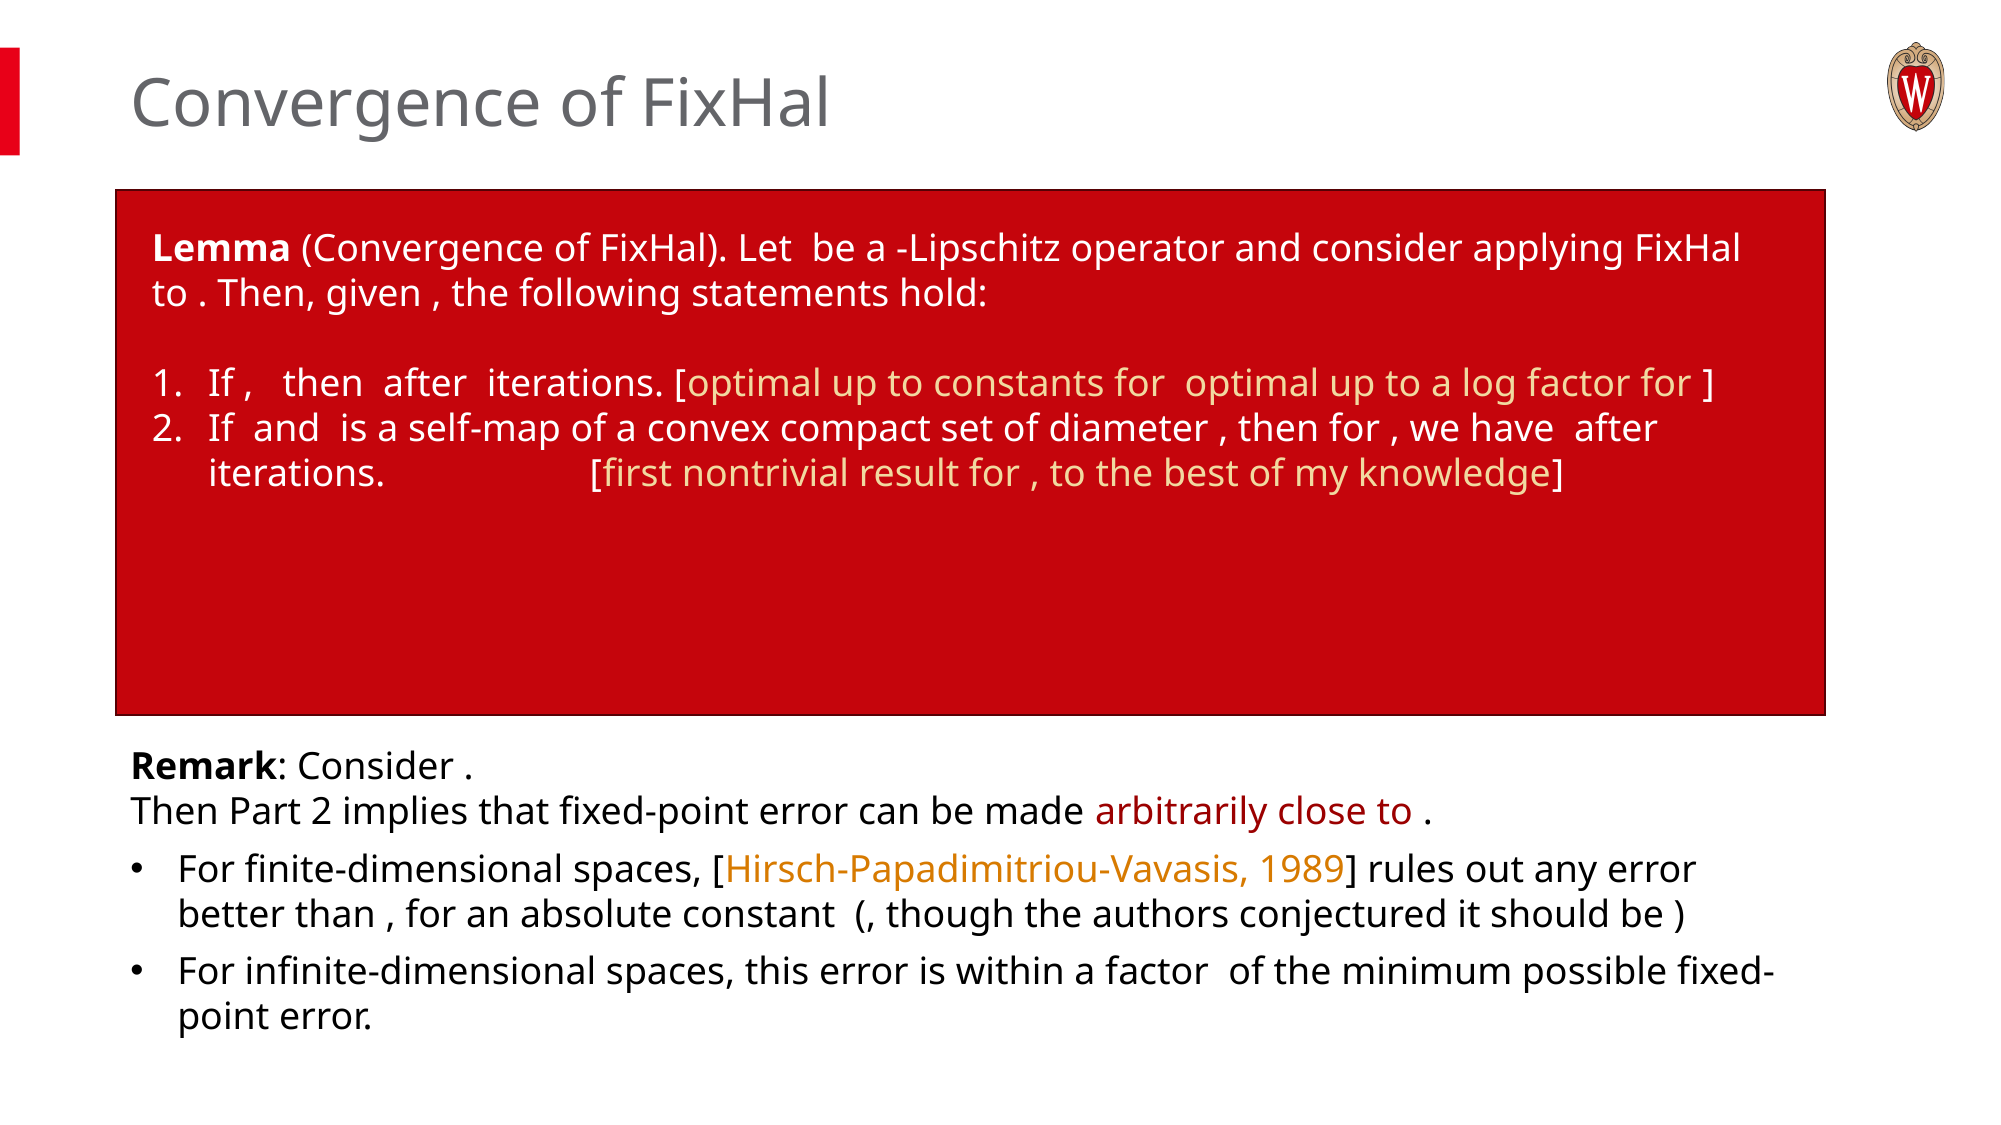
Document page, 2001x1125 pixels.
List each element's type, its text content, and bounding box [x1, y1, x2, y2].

picture [1887, 42, 1945, 132]
picture [0, 32, 36, 170]
title Convergence of FixHal [115, 38, 1804, 171]
text_box [115, 189, 1826, 716]
